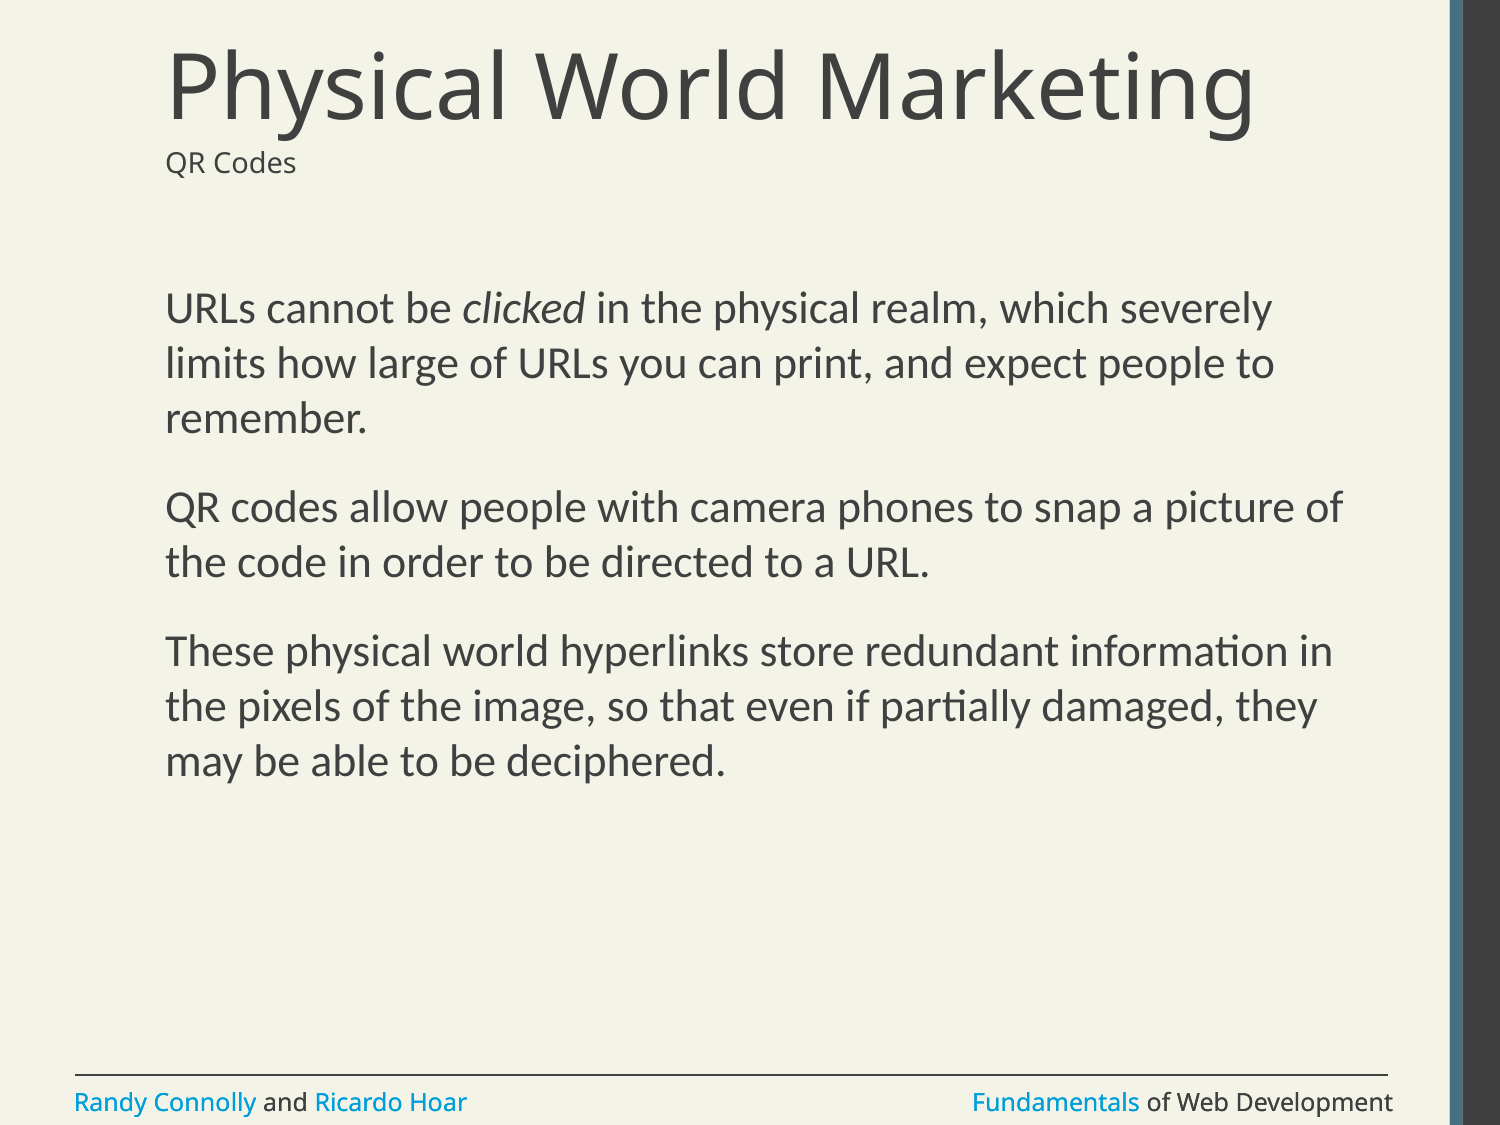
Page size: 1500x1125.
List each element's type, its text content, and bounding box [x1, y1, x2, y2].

list URLs cannot be clicked in the physical realm, which severely limits how large of URLs you can print, and expect people to remember. QR codes allow people with camera phones to snap a picture of the code in order to be directed to a URL. These physical world hyperlinks store redundant information in the pixels of the image, so that even if partially damaged, they may be able to be deciphered. [150, 270, 1375, 1013]
list QR Codes [150, 137, 1200, 188]
title Physical World Marketing [150, 20, 1425, 188]
